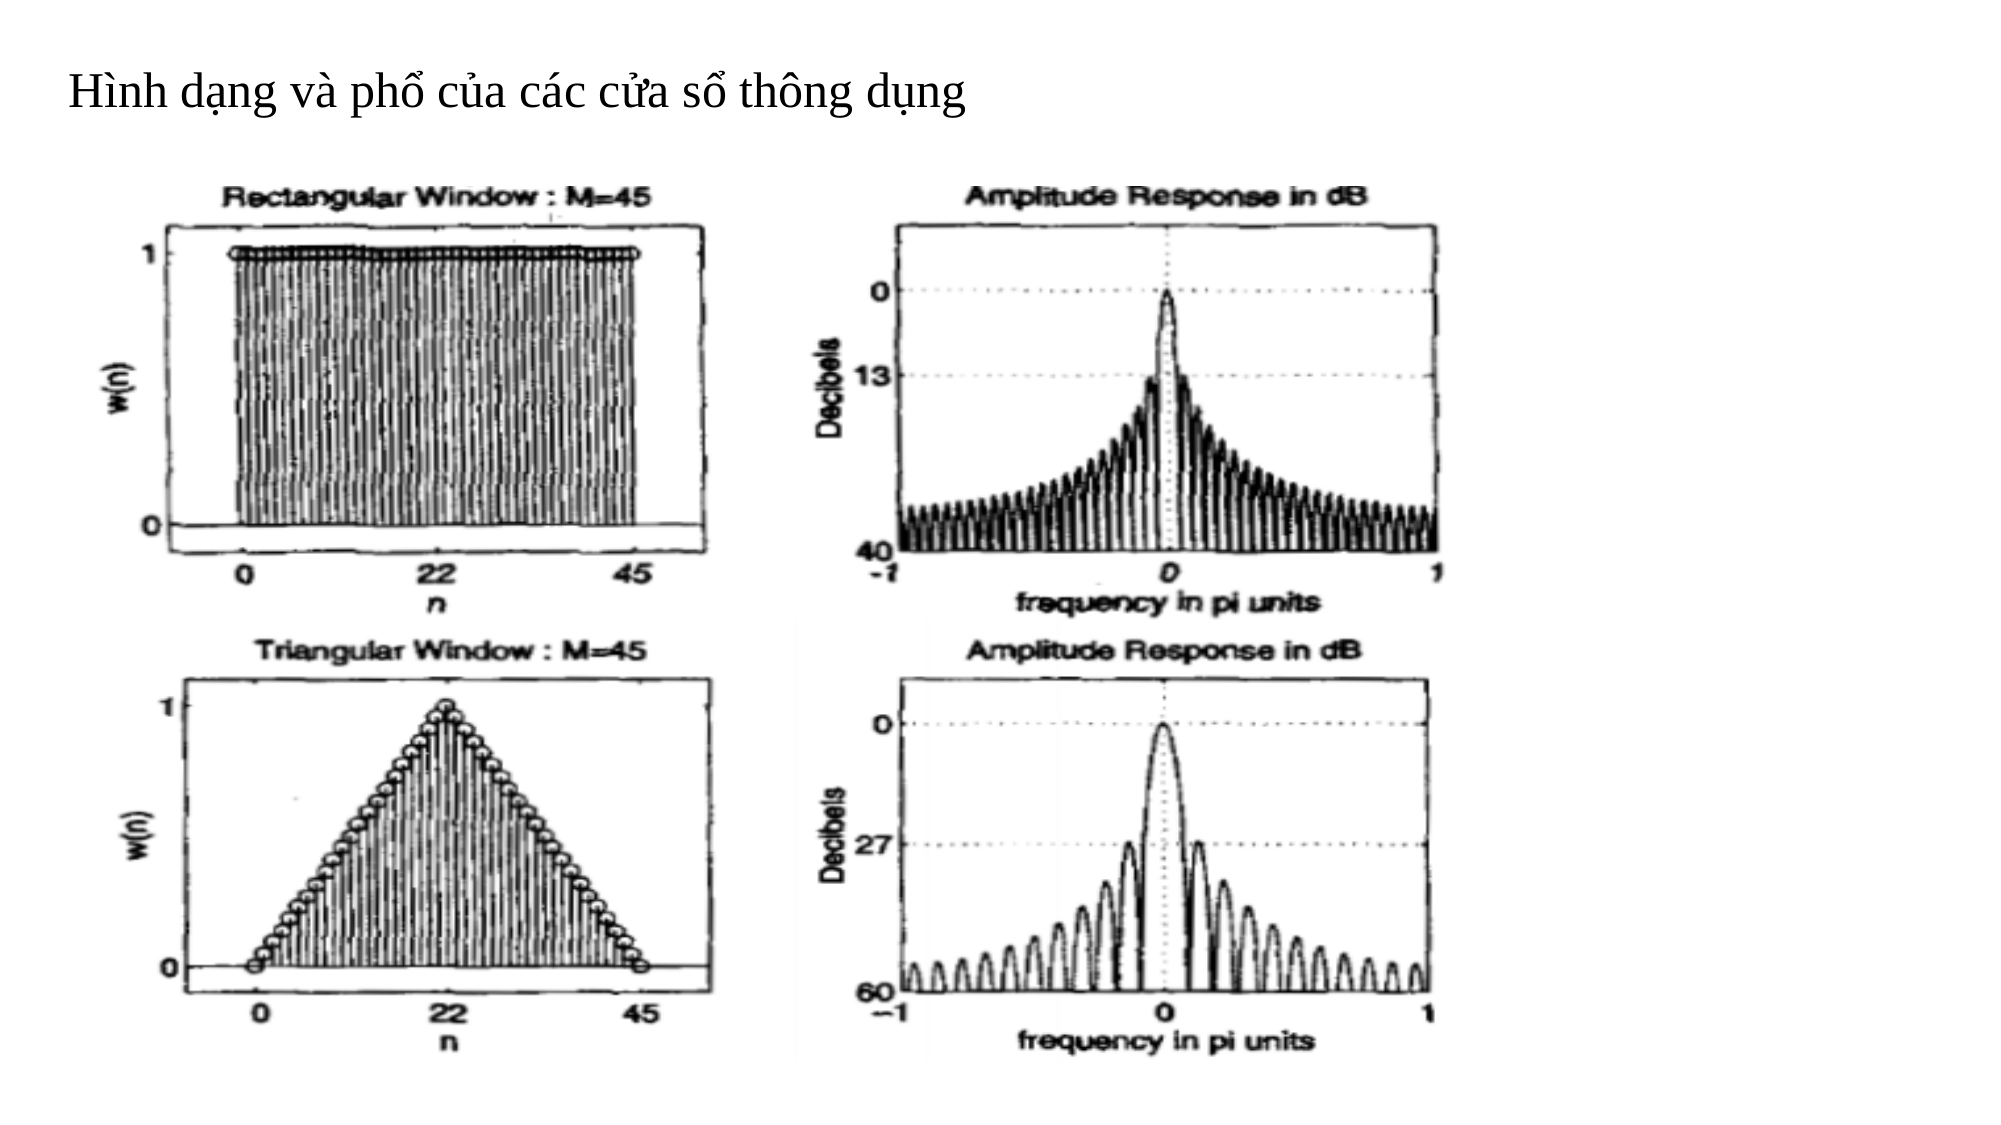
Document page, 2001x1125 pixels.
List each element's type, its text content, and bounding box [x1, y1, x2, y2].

picture [53, 186, 1693, 1064]
text_box Hình dạng và phổ của các cửa sổ thông dụng [53, 49, 1237, 125]
